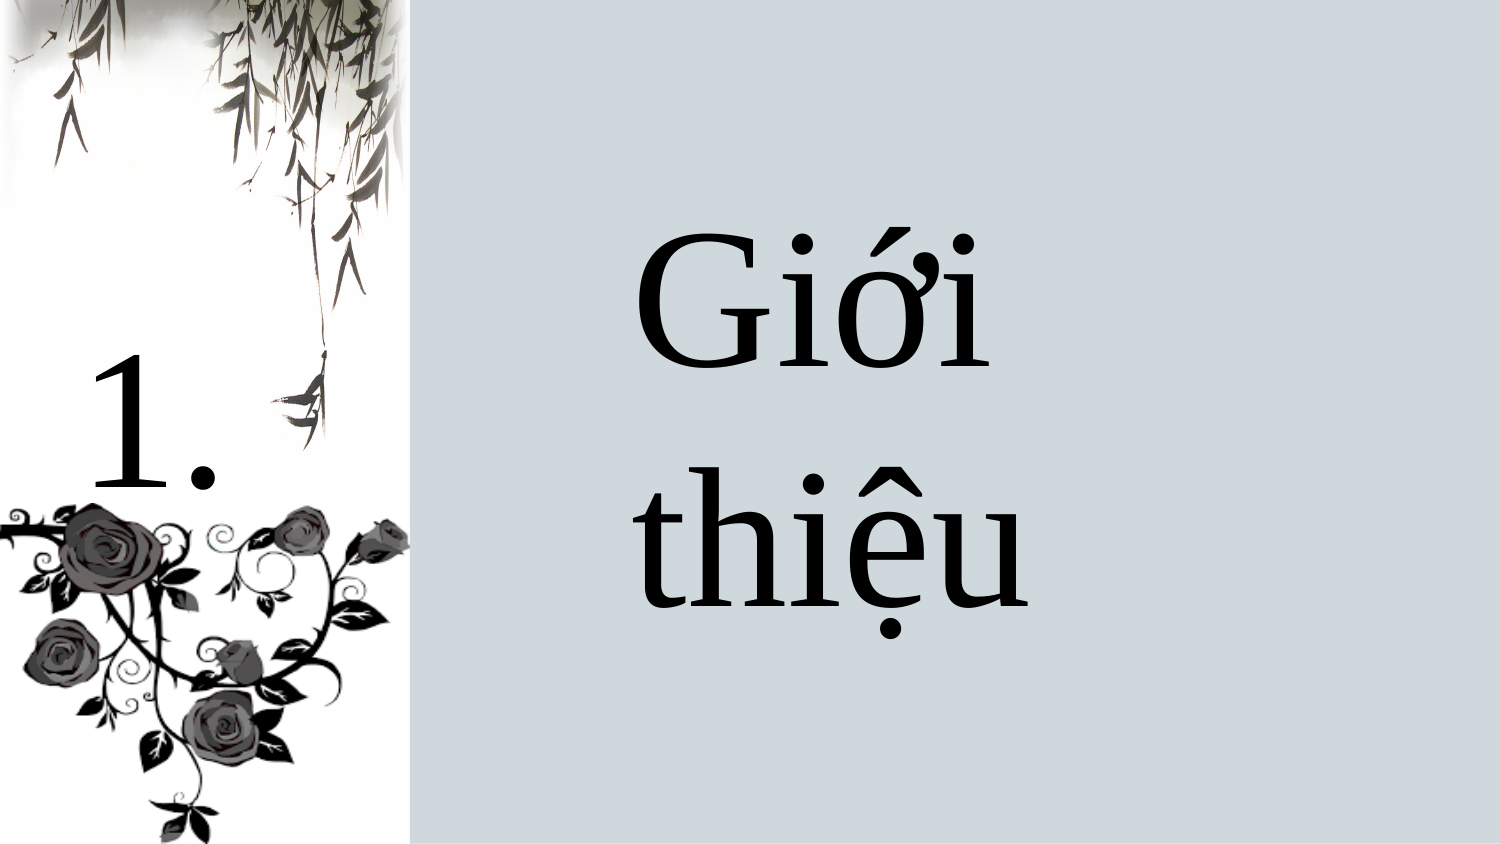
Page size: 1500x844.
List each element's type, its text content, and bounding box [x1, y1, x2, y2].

text_box [411, 0, 1500, 844]
text_box Giới thiệu [617, 158, 1293, 654]
picture [0, 0, 410, 844]
